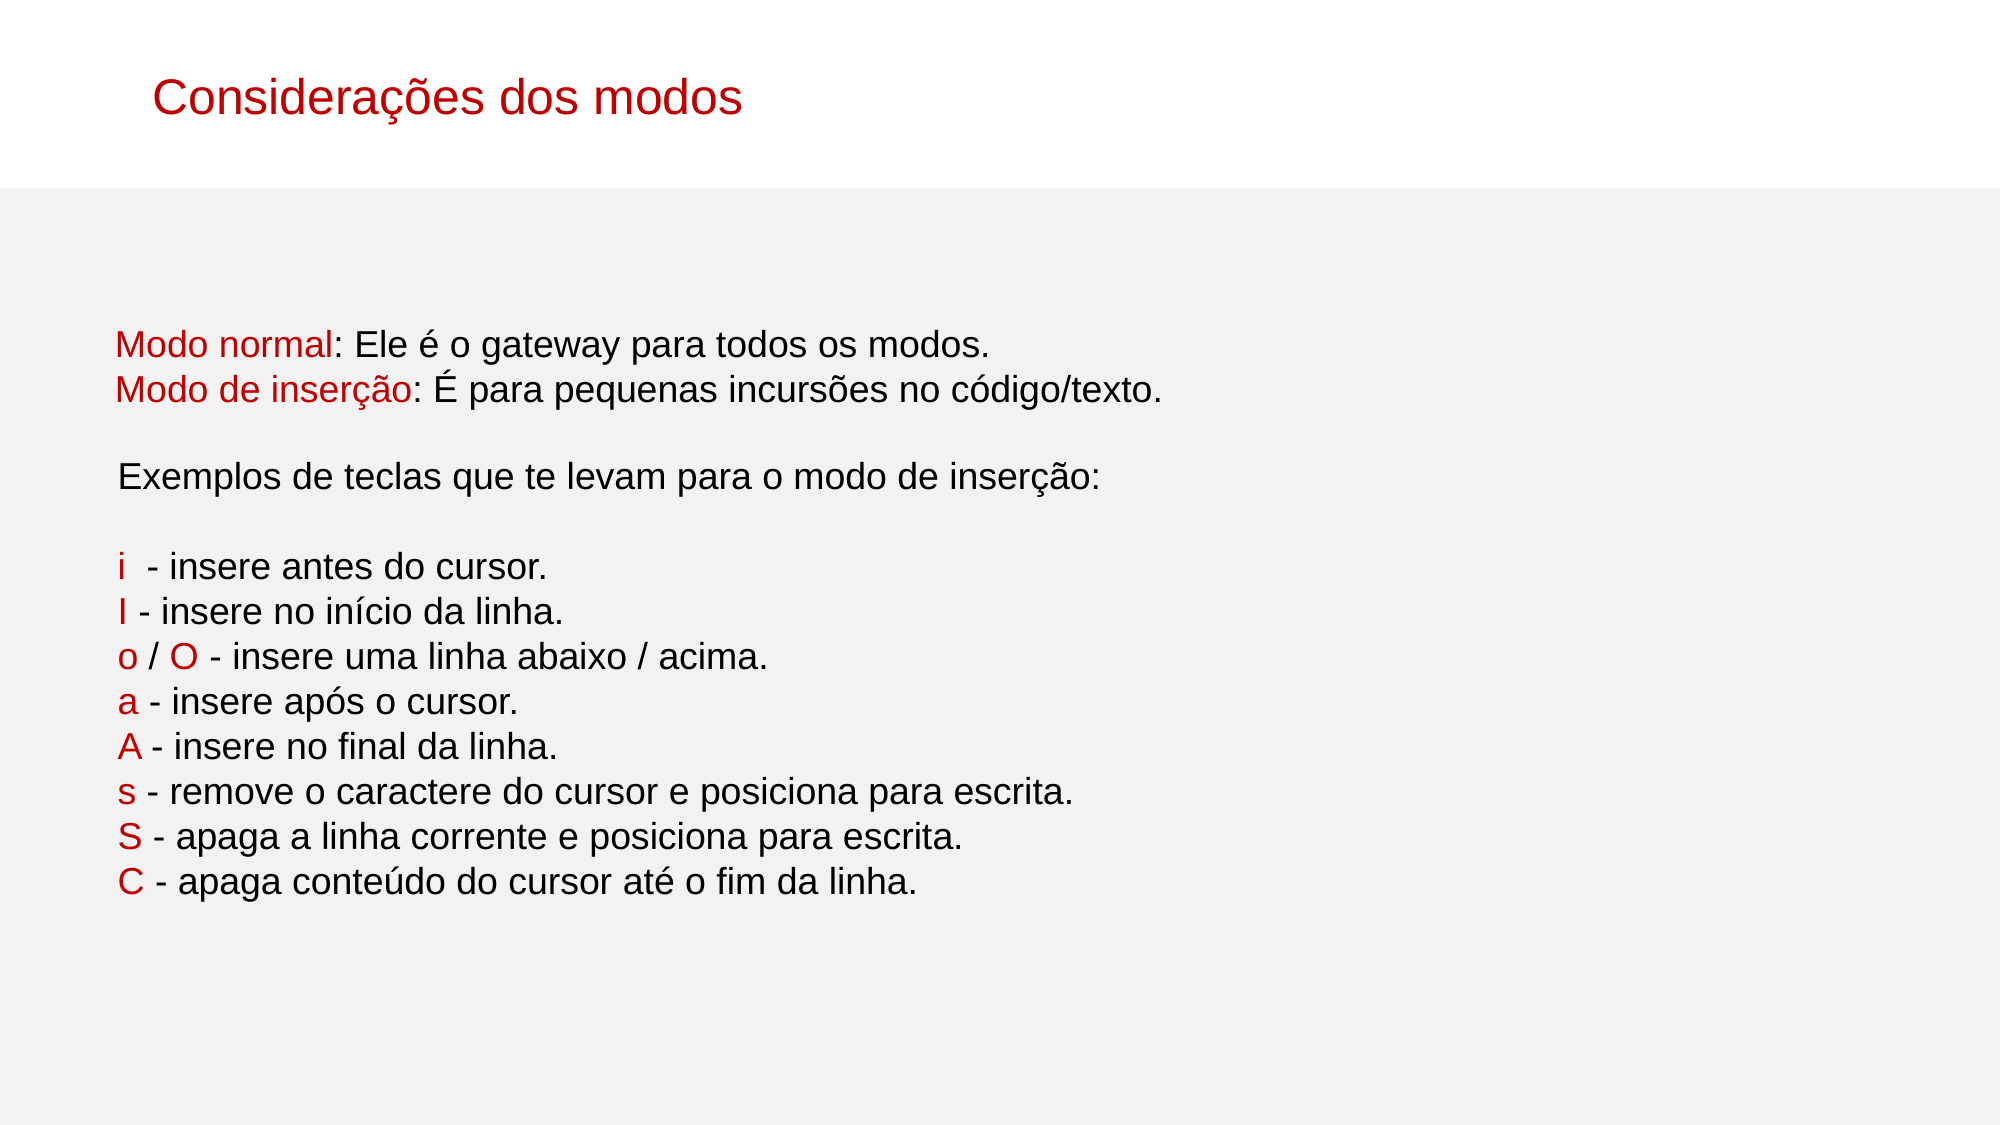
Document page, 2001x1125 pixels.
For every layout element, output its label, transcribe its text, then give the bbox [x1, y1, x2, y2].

text_box Exemplos de teclas que te levam para o modo de inserção: i - insere antes do cursor. I - insere no início da linha. o / O - insere uma linha abaixo / acima. a - insere após o cursor. A - insere no final da linha. s - remove o caractere do cursor e posiciona para escrita. S - apaga a linha corrente e posiciona para escrita. C - apaga conteúdo do cursor até o fim da linha. [102, 445, 1774, 955]
text_box Considerações dos modos [137, 59, 1863, 137]
text_box Modo normal: Ele é o gateway para todos os modos. Modo de inserção: É para pequenas incursões no código/texto. [100, 312, 1774, 418]
